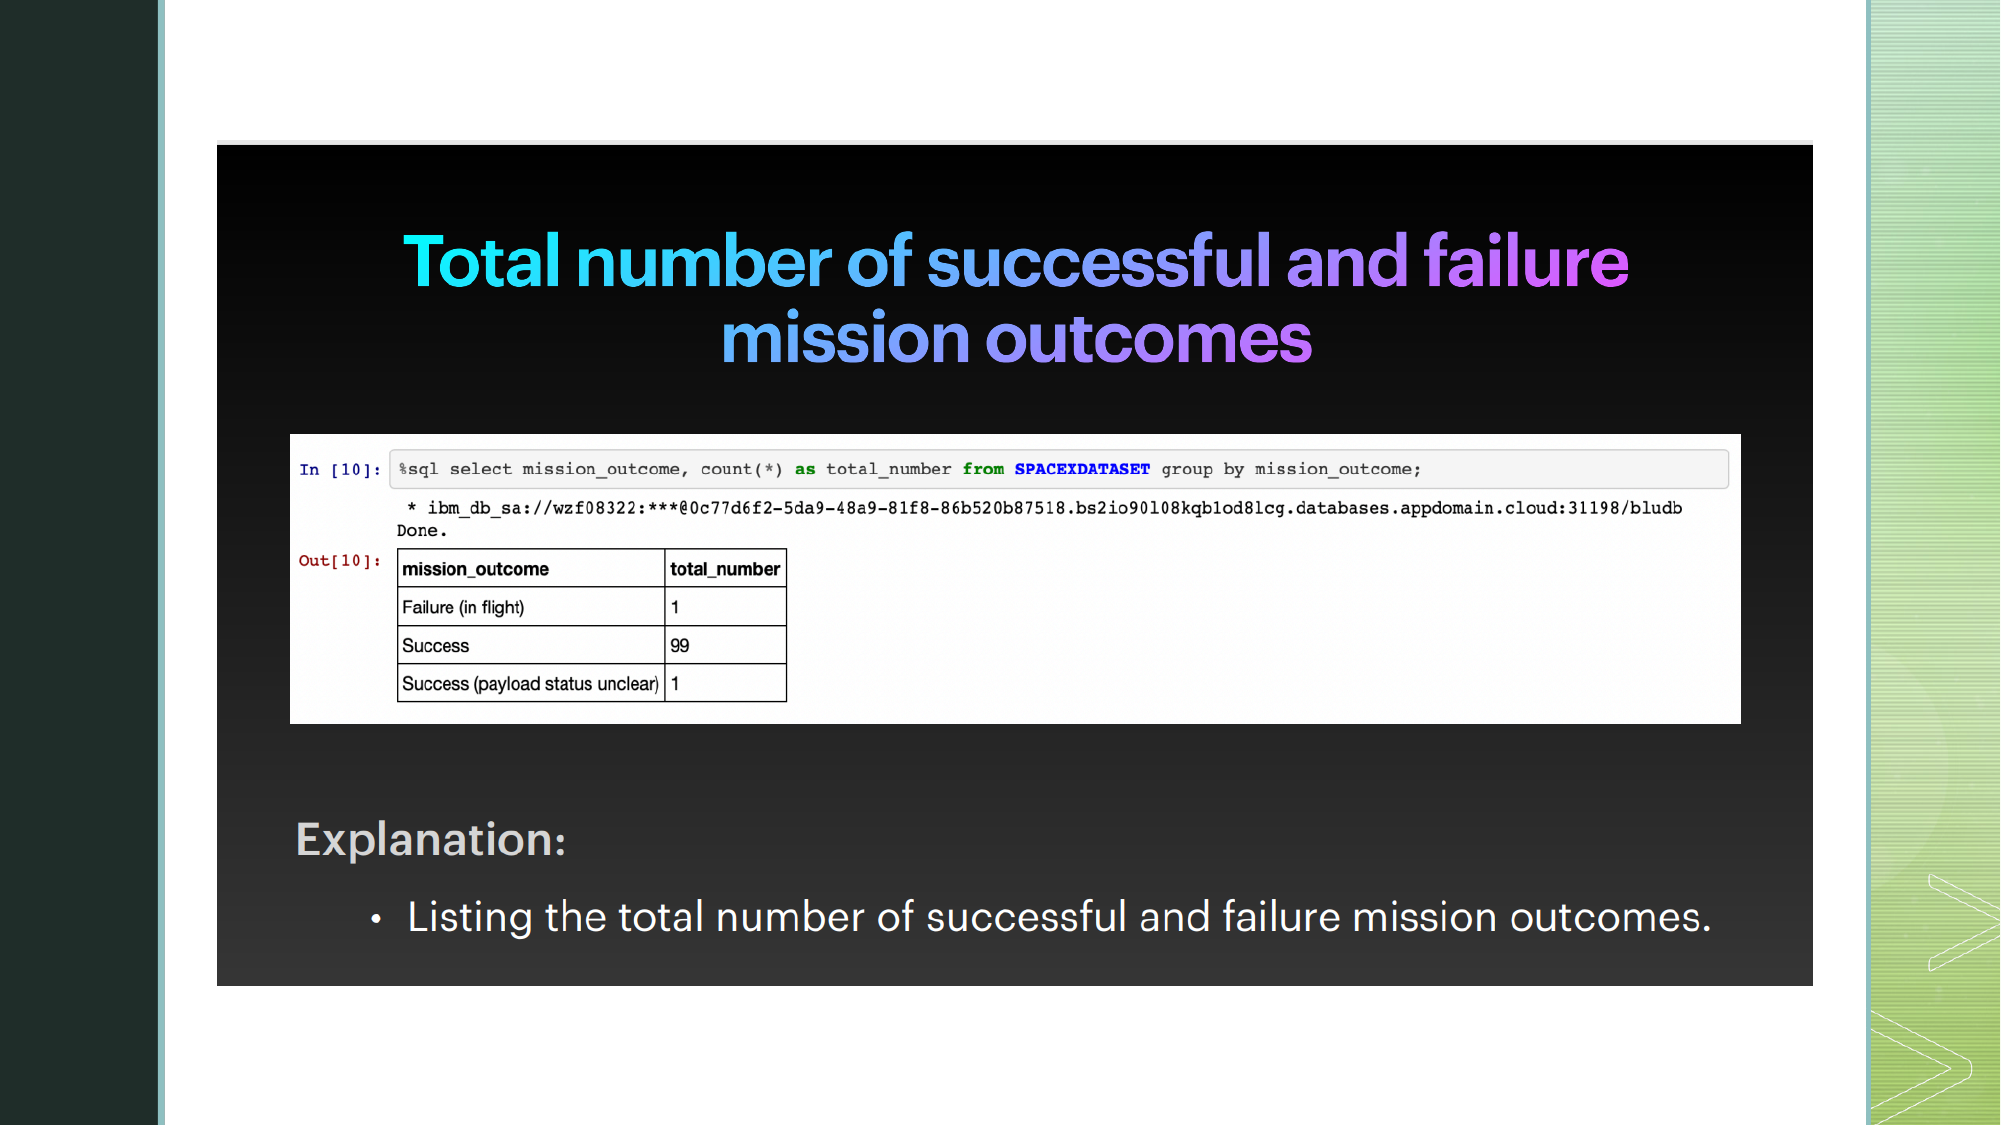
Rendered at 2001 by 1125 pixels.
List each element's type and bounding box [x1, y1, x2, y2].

list [217, 139, 1813, 986]
picture [0, 0, 2001, 1125]
